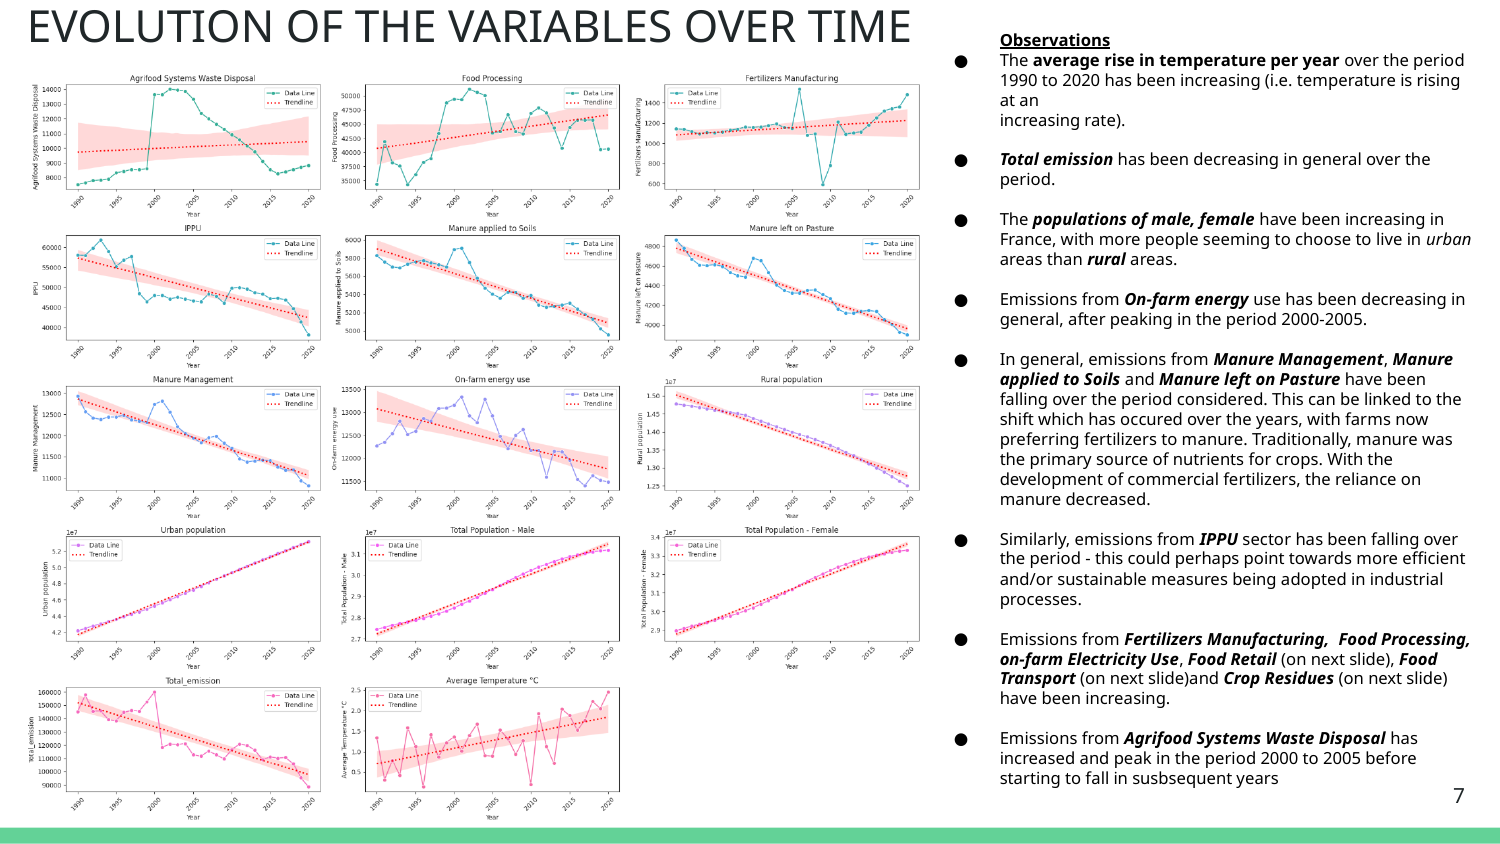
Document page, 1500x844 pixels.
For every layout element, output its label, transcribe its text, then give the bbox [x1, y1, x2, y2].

picture [24, 70, 923, 826]
title EVOLUTION OF THE VARIABLES OVER TIME [11, 0, 909, 78]
text_box Observations The average rise in temperature per year over the period 1990 to 2020 has been increasing (i.e. temperature is rising at an increasing rate). Total emission has been decreasing in general over the period. The populations of male, female have been increasing in France, with more people seeming to choose to live in urban areas than rural areas. Emissions from On-farm energy use has been decreasing in general, after peaking in the period 2000-2005. In general, emissions from Manure Management, Manure applied to Soils and Manure left on Pasture have been falling over the period considered. This can be linked to the shift which has occured over the years, with farms now preferring fertilizers to manure. Traditionally, manure was the primary source of nutrients for crops. With the development of commercial fertilizers, the reliance on manure decreased. Similarly, emissions from IPPU sector has been falling over the period - this could perhaps point towards more efficient and/or sustainable measures being adopted in industrial processes. Emissions from Fertilizers Manufacturing, Food Processing, on-farm Electricity Use, Food Retail (on next slide), Food Transport (on next slide)and Crop Residues (on next slide) have been increasing. Emissions from Agrifood Systems Waste Disposal has increased and peak in the period 2000 to 2005 before starting to fall in susbsequent years [909, 0, 1488, 813]
slide_number ‹#› [1389, 764, 1480, 830]
